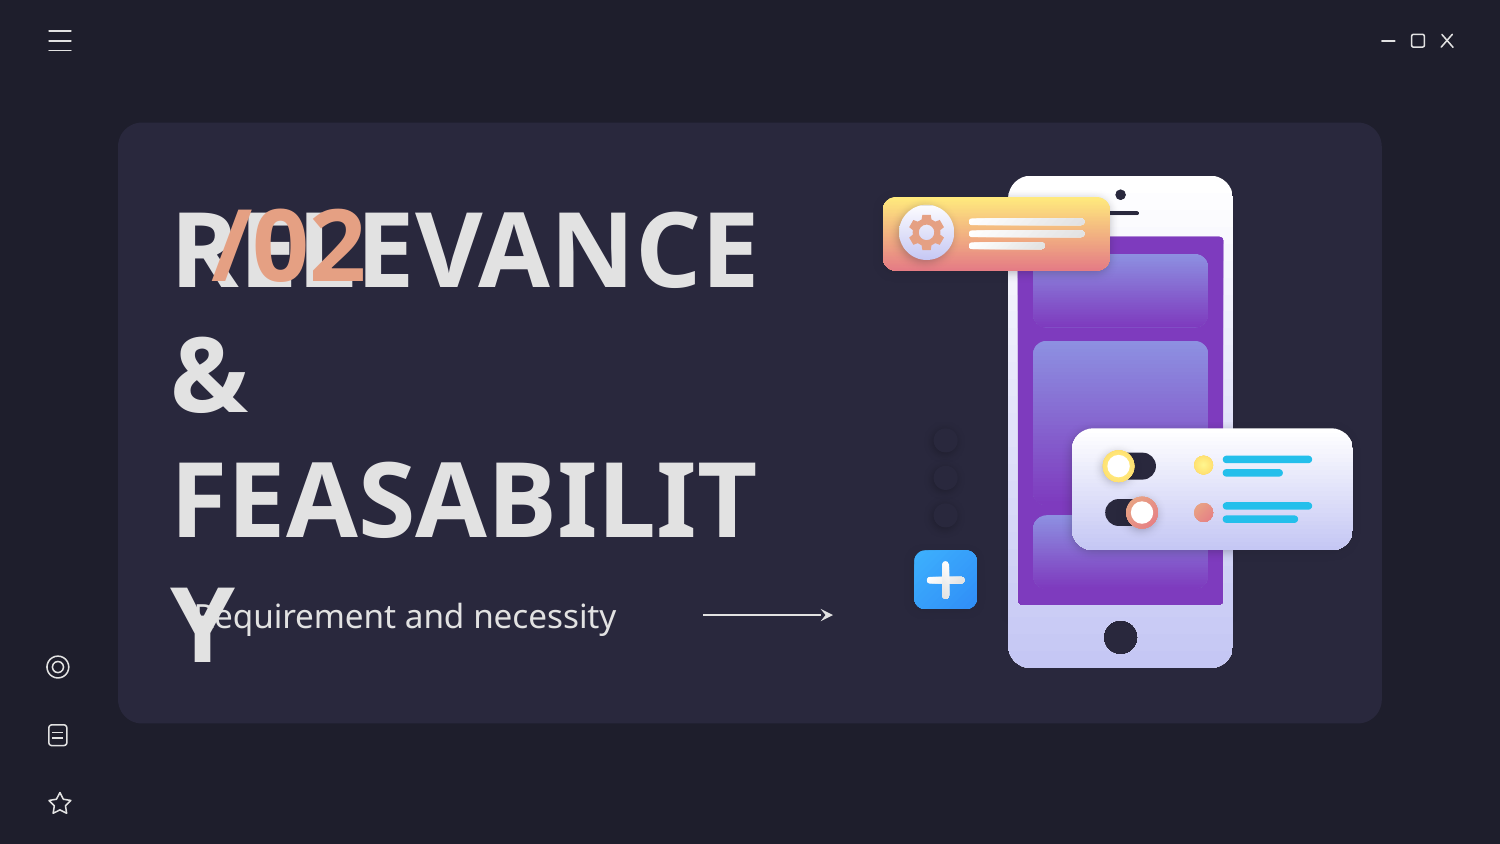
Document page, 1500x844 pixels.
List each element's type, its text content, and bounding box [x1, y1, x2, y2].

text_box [46, 655, 72, 814]
title /02 [155, 172, 423, 311]
title RELEVANCE & FEASABILITY [155, 310, 802, 557]
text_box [882, 175, 1354, 669]
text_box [48, 30, 72, 51]
text_box [46, 27, 74, 32]
subtitle Requirement and necessity [155, 556, 755, 674]
